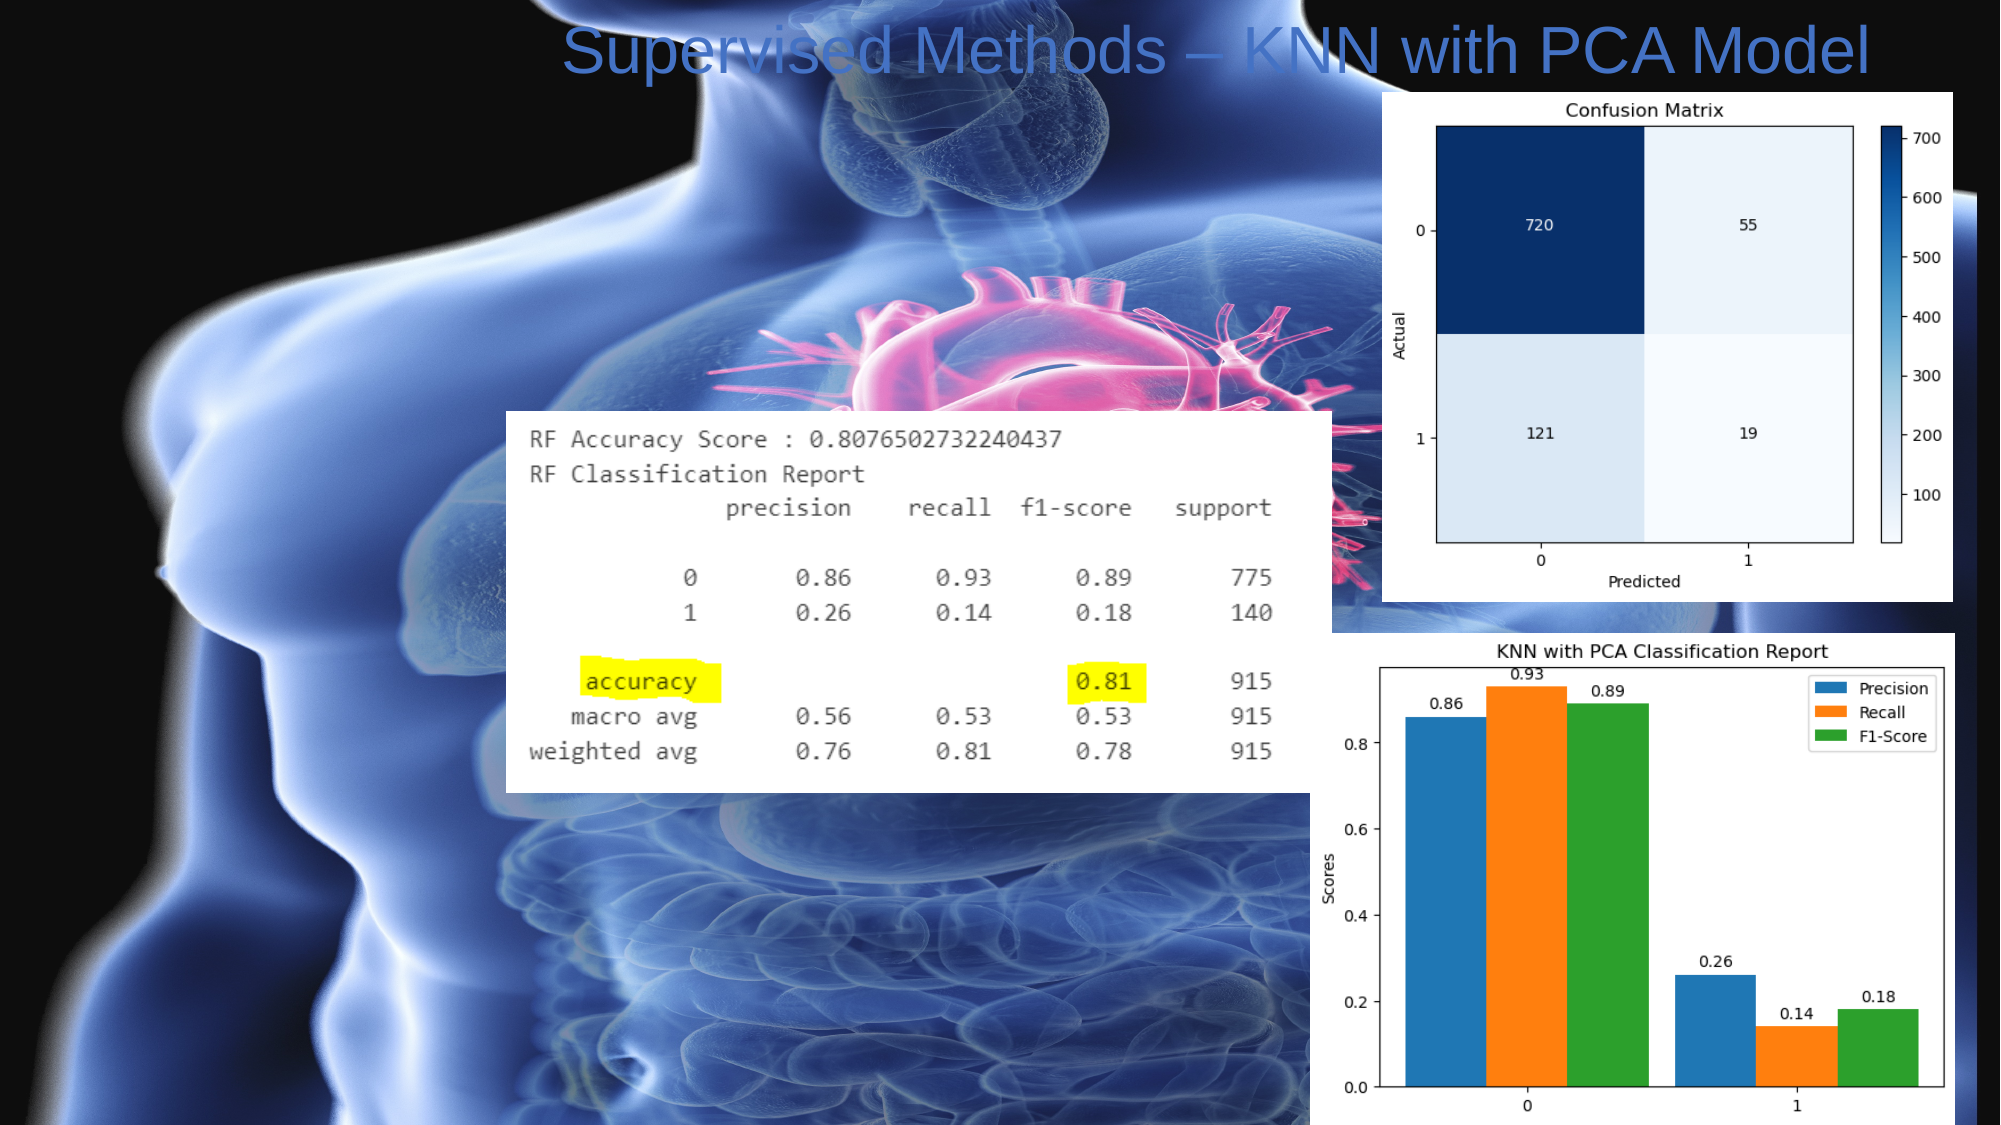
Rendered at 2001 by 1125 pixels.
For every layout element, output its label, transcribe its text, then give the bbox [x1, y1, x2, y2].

text_box Supervised Methods – KNN with PCA Model [546, 0, 1938, 95]
picture [0, 0, 2000, 1125]
